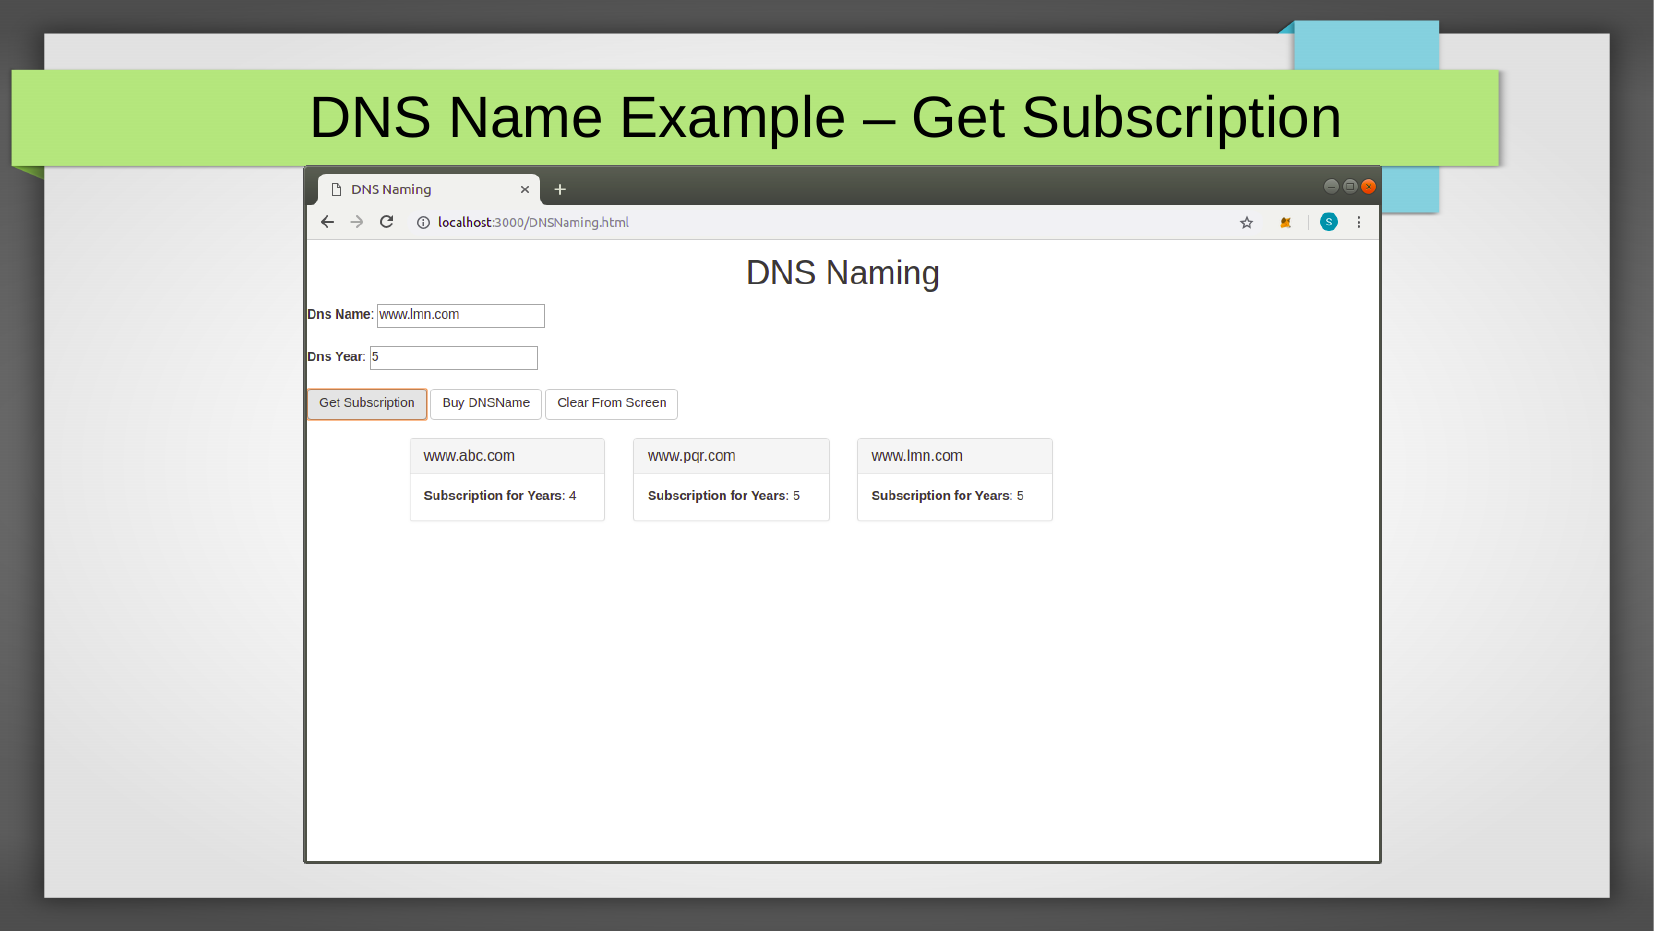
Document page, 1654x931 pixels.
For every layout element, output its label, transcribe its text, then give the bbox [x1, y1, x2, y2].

text_box DNS Name Example – Get Subscription [82, 37, 1571, 192]
picture [0, 0, 1654, 931]
